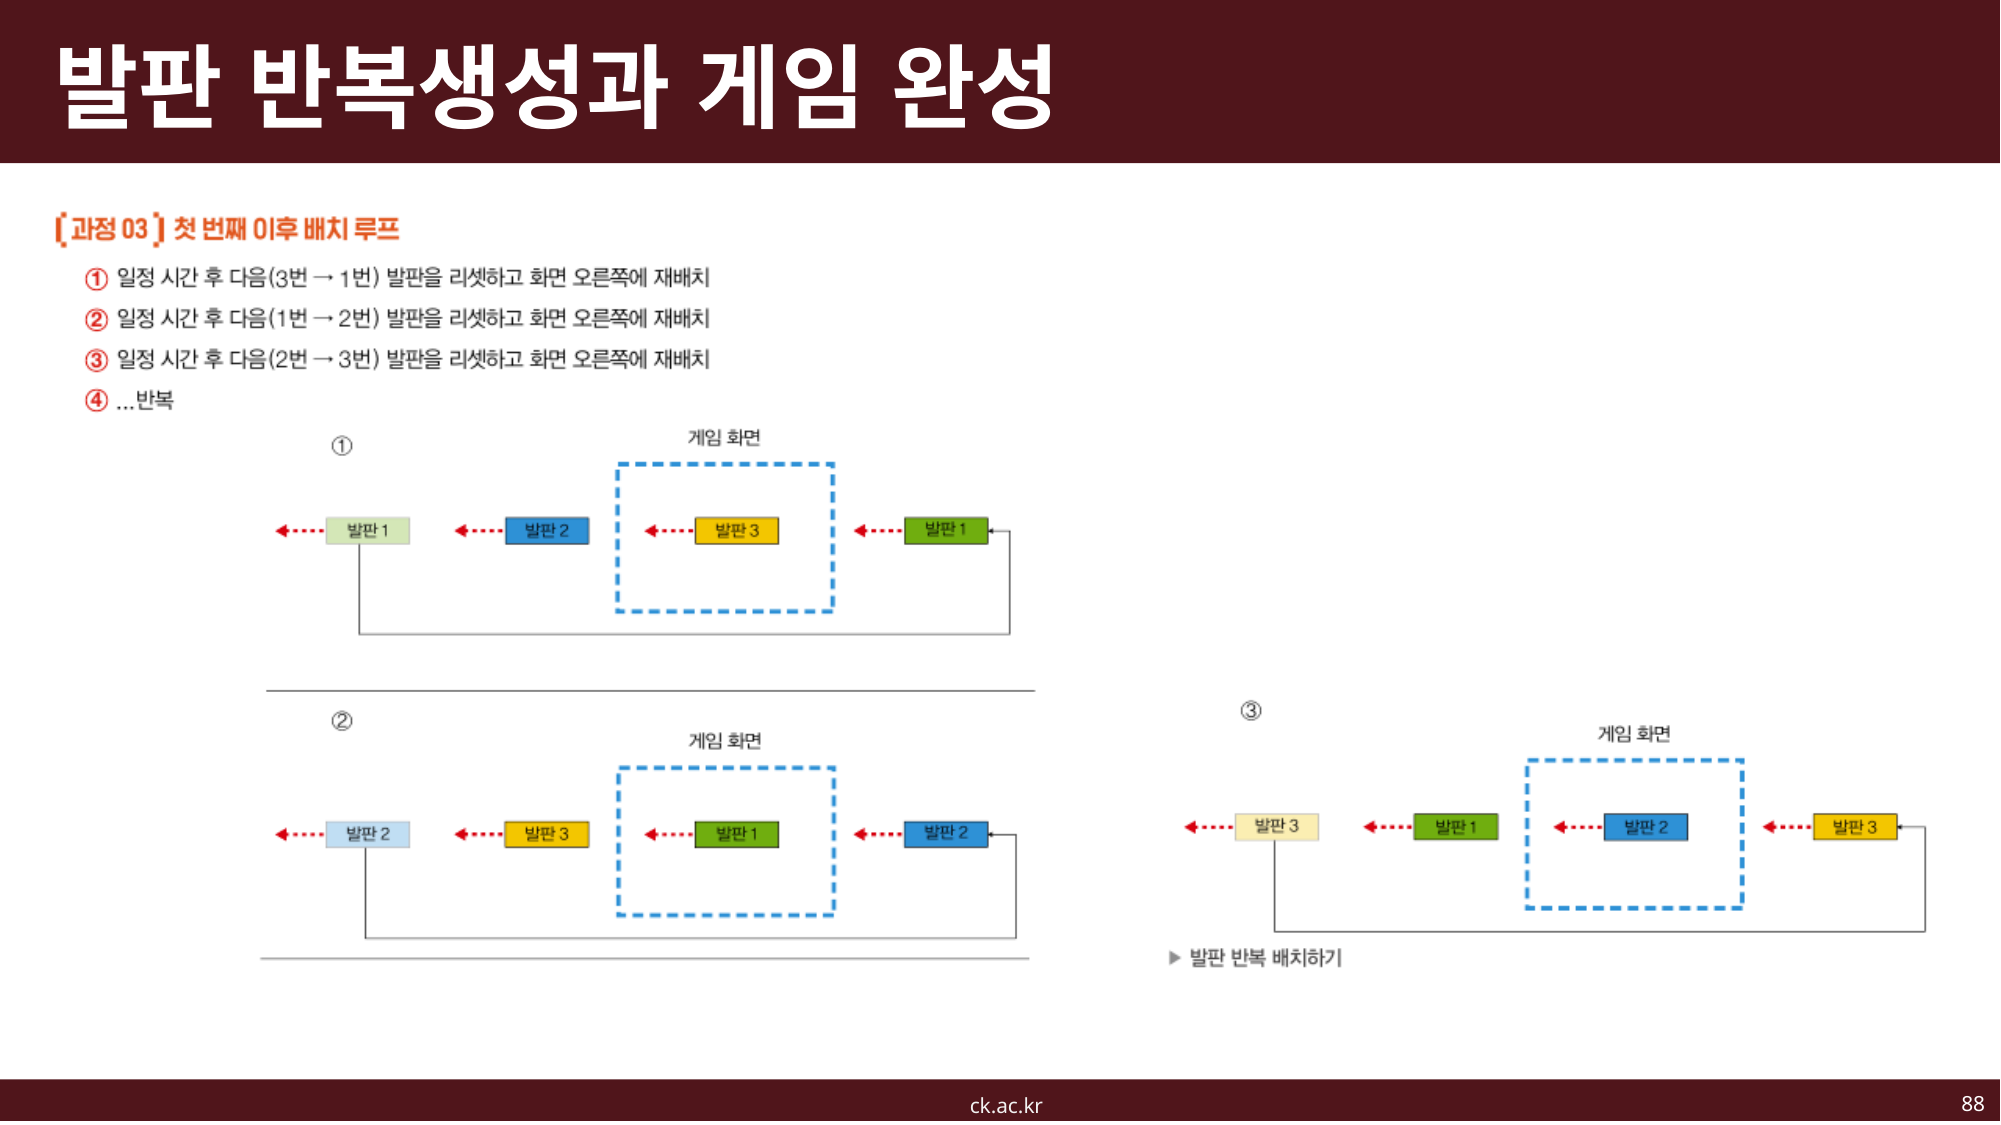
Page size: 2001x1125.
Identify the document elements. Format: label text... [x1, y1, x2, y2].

picture [1149, 691, 1956, 980]
footer ck.ac.kr [949, 1084, 1064, 1125]
slide_number 88 [1911, 1083, 2000, 1125]
picture [39, 201, 1064, 975]
title 발판 반복생성과 게임 완성 [39, 34, 1289, 149]
